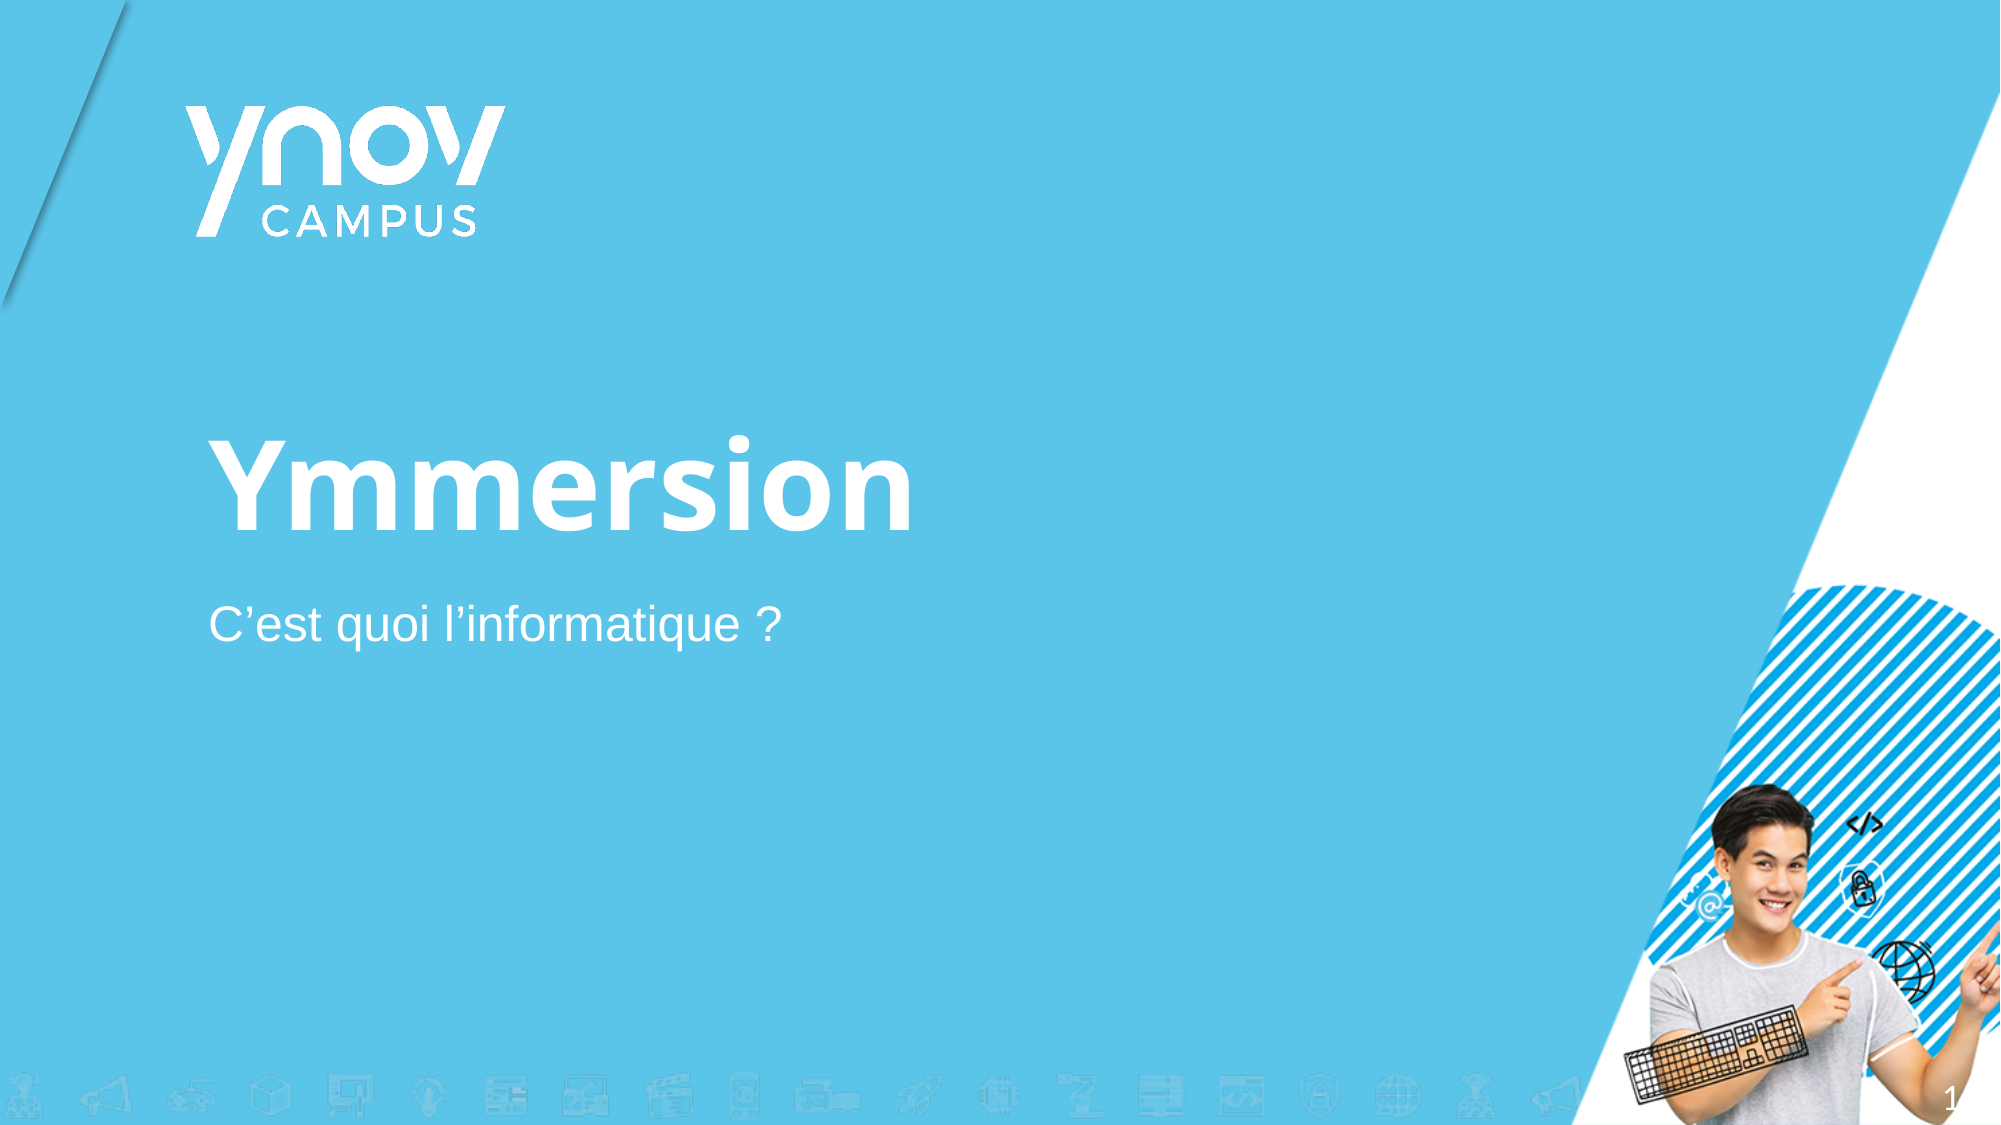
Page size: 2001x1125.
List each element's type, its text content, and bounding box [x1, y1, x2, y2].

title Ymmersion [193, 304, 1273, 563]
slide_number 1 [1926, 1065, 2000, 1125]
picture [1536, 93, 2000, 1125]
subtitle C’est quoi l’informatique ? [193, 584, 1273, 693]
picture [153, 74, 537, 268]
